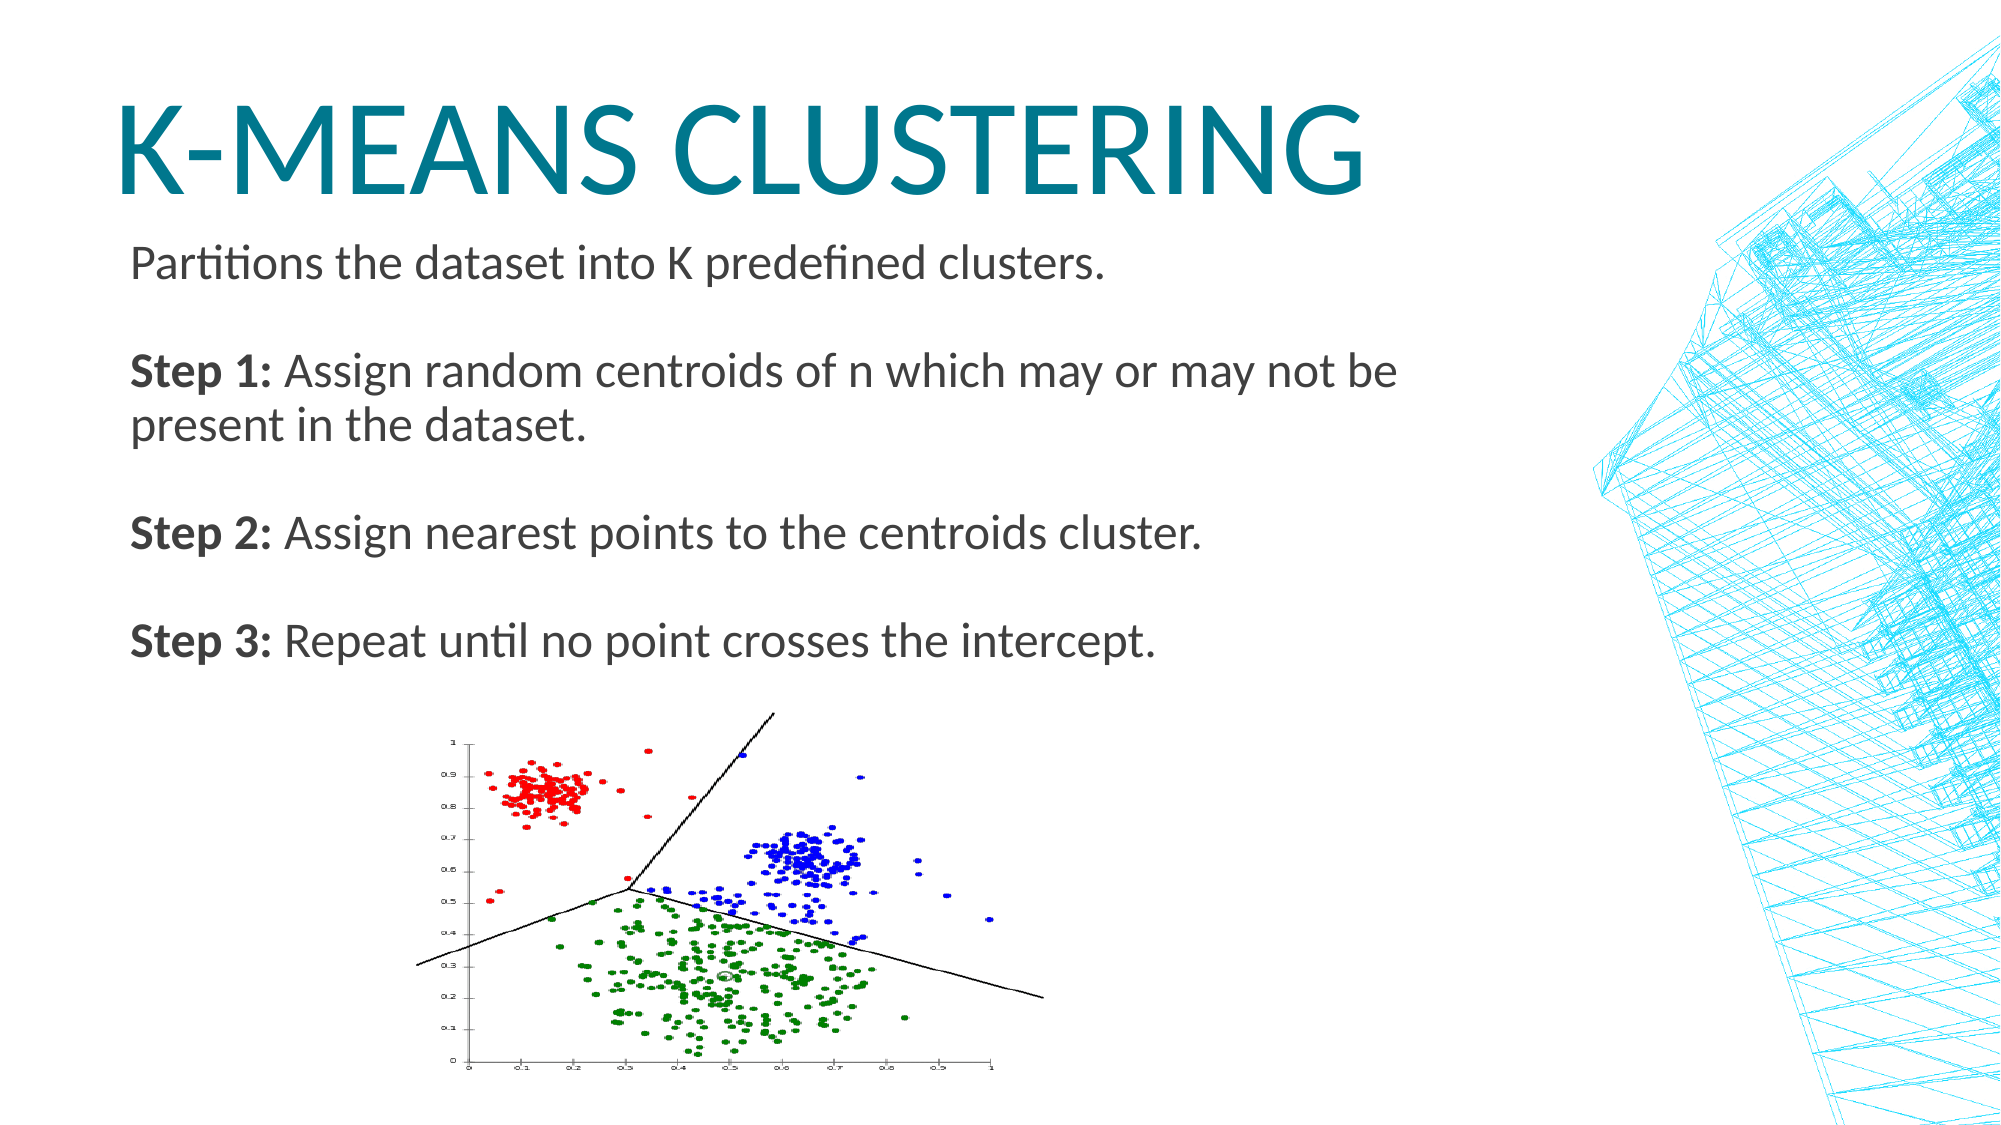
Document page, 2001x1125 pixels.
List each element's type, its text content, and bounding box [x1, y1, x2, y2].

list Partitions the dataset into K predefined clusters. Step 1: Assign random centroids of n which may or may not be present in the dataset. Step 2: Assign nearest points to the centroids cluster. Step 3: Repeat until no point crosses the intercept. [115, 228, 1525, 1028]
title K-means clustering [99, 57, 1525, 231]
picture [0, 0, 2001, 1125]
